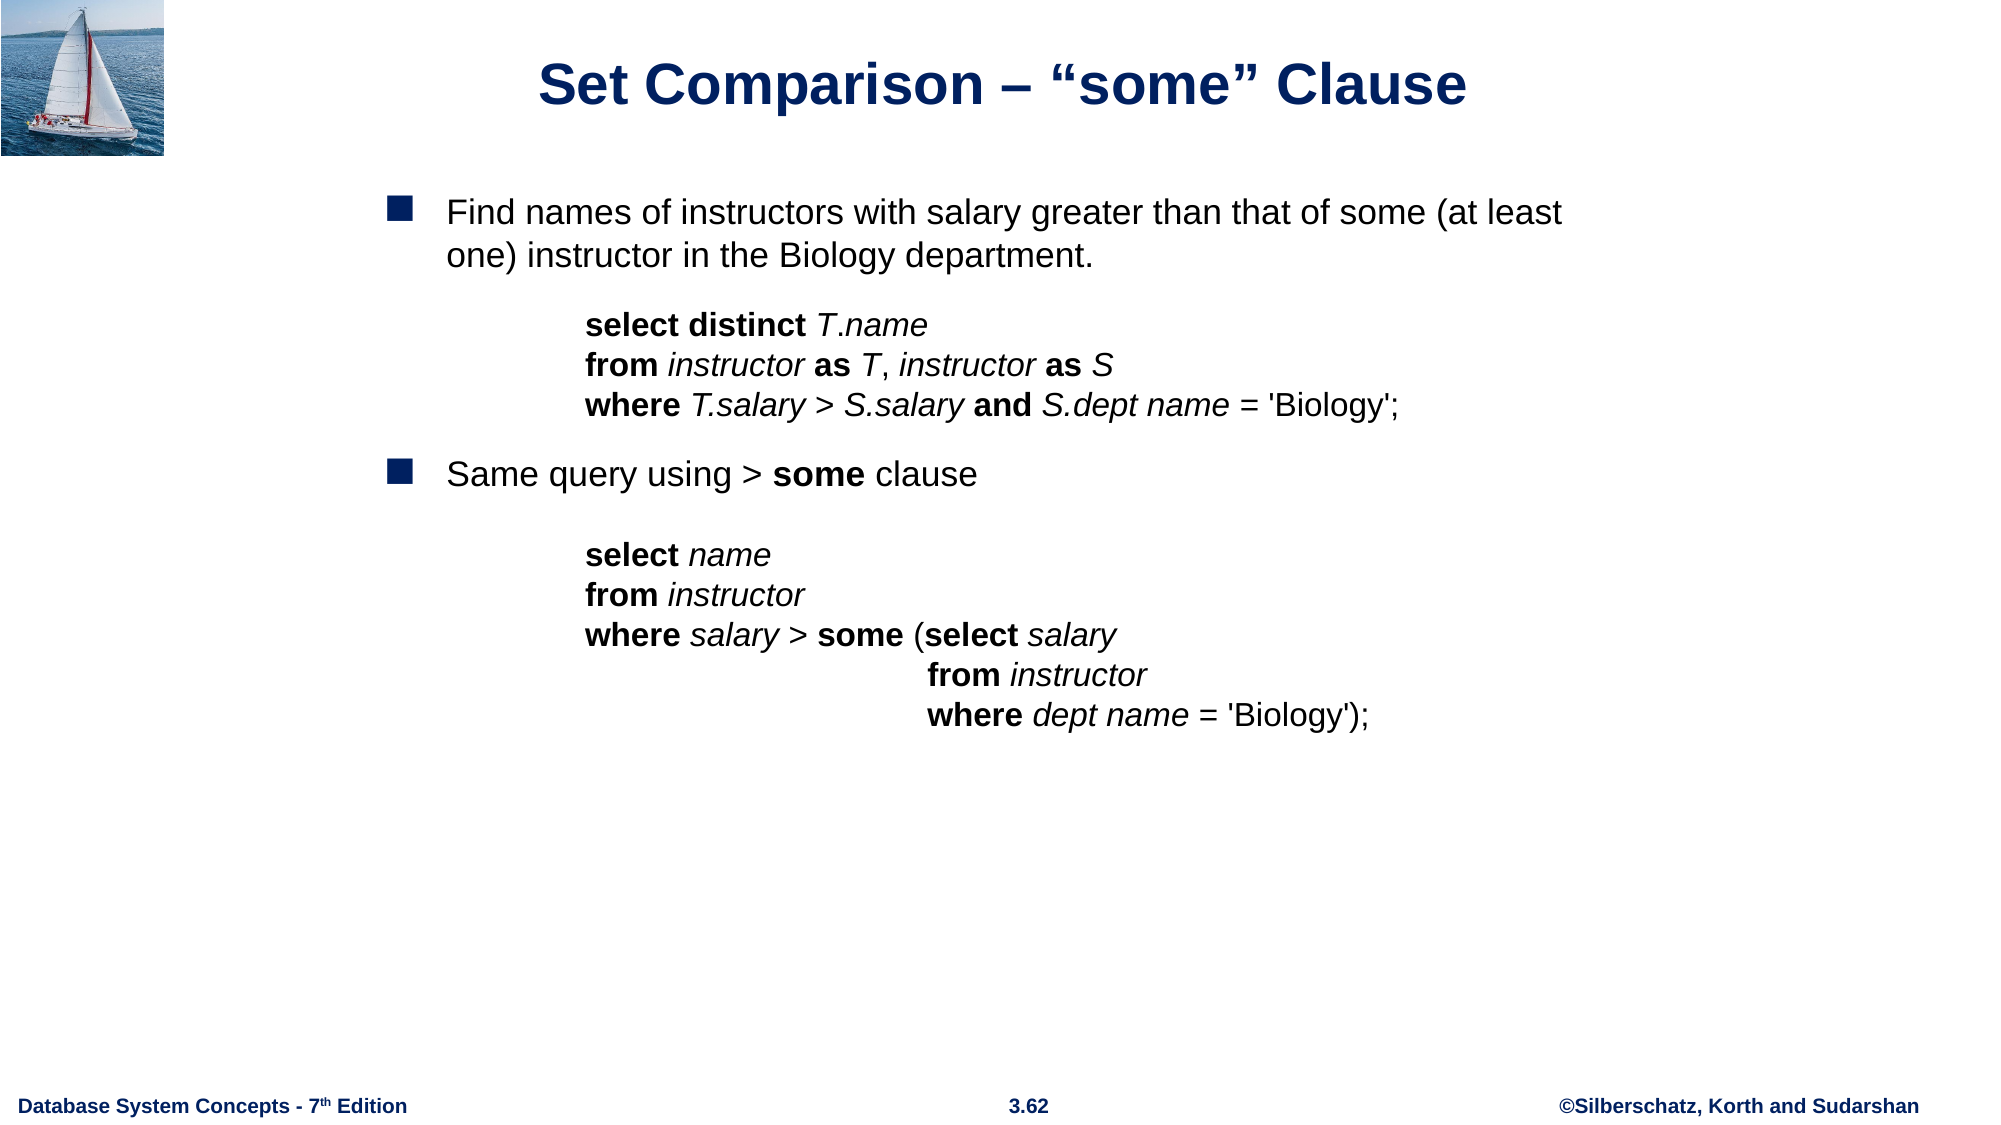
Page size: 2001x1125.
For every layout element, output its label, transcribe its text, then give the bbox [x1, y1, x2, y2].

picture [1, 0, 164, 156]
text_box select name from instructor where salary > some (select salary from instructor where dept name = 'Biology'); [570, 526, 1499, 741]
text_box select distinct T.name from instructor as T, instructor as S where T.salary > S.salary and S.dept name = 'Biology'; [570, 296, 1436, 431]
list Find names of instructors with salary greater than that of some (at least one) instructor in the Biology department. Same query using > some clause [375, 181, 1587, 871]
title Set Comparison – “some” Clause [340, 23, 1666, 124]
